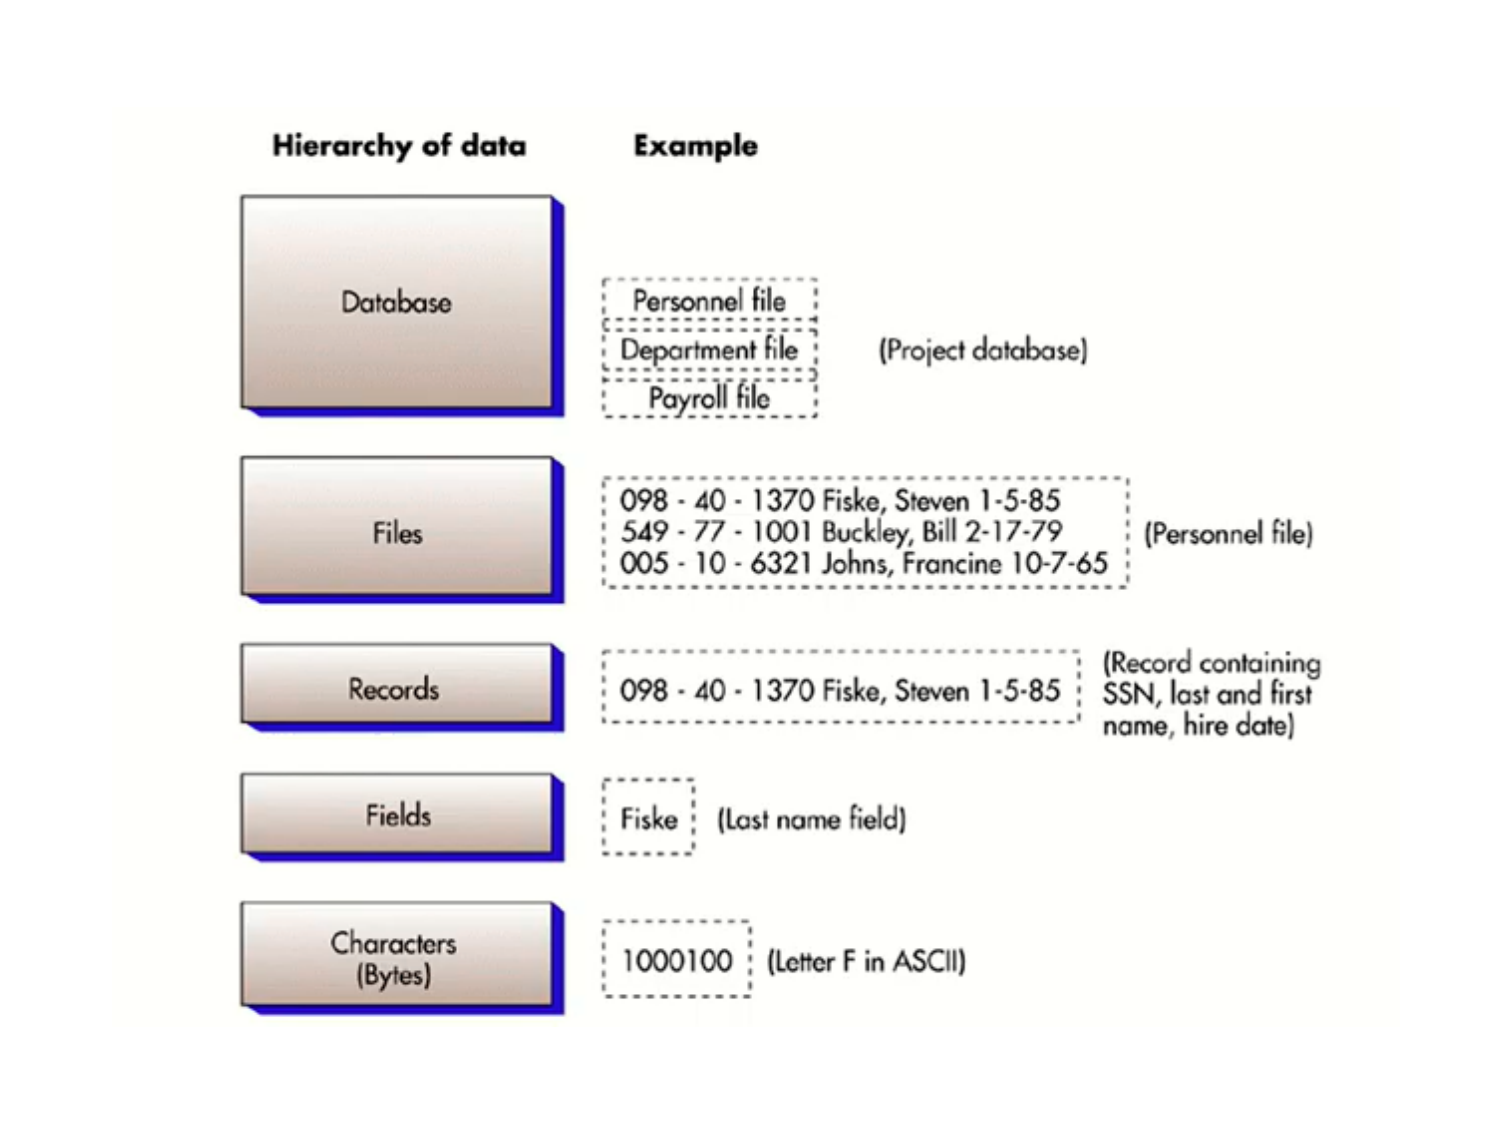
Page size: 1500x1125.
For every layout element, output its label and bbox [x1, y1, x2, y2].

picture [111, 107, 1400, 1027]
